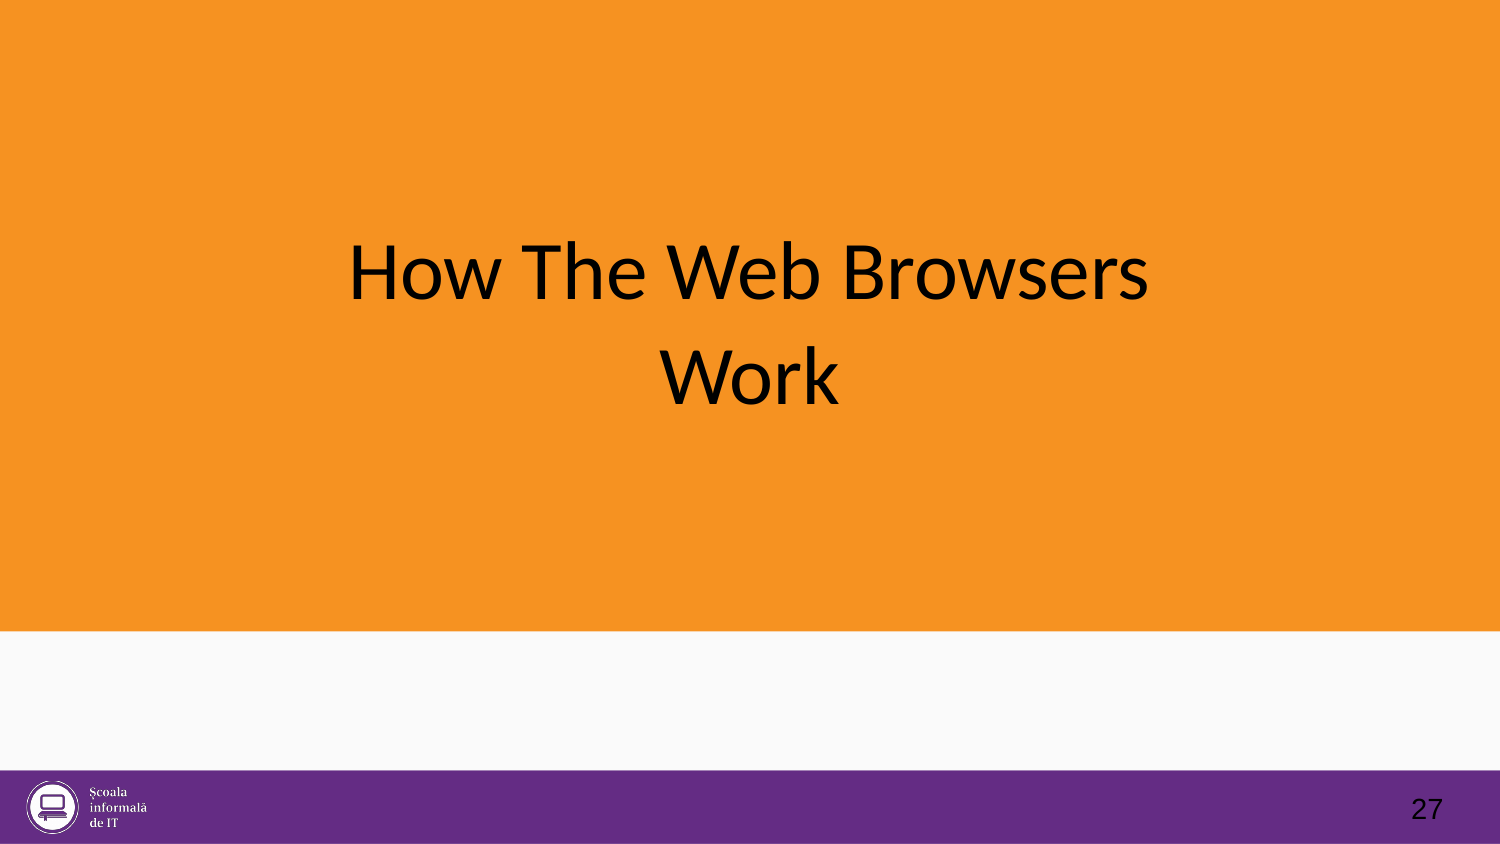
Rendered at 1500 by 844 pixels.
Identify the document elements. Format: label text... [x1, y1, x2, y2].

text_box 27 [1409, 792, 1463, 826]
text_box [0, 0, 1500, 632]
text_box [26, 781, 147, 834]
text_box [0, 632, 1500, 771]
text_box [1397, 774, 1488, 840]
text_box [0, 771, 1500, 844]
text_box How The Web Browsers Work [265, 202, 1235, 430]
